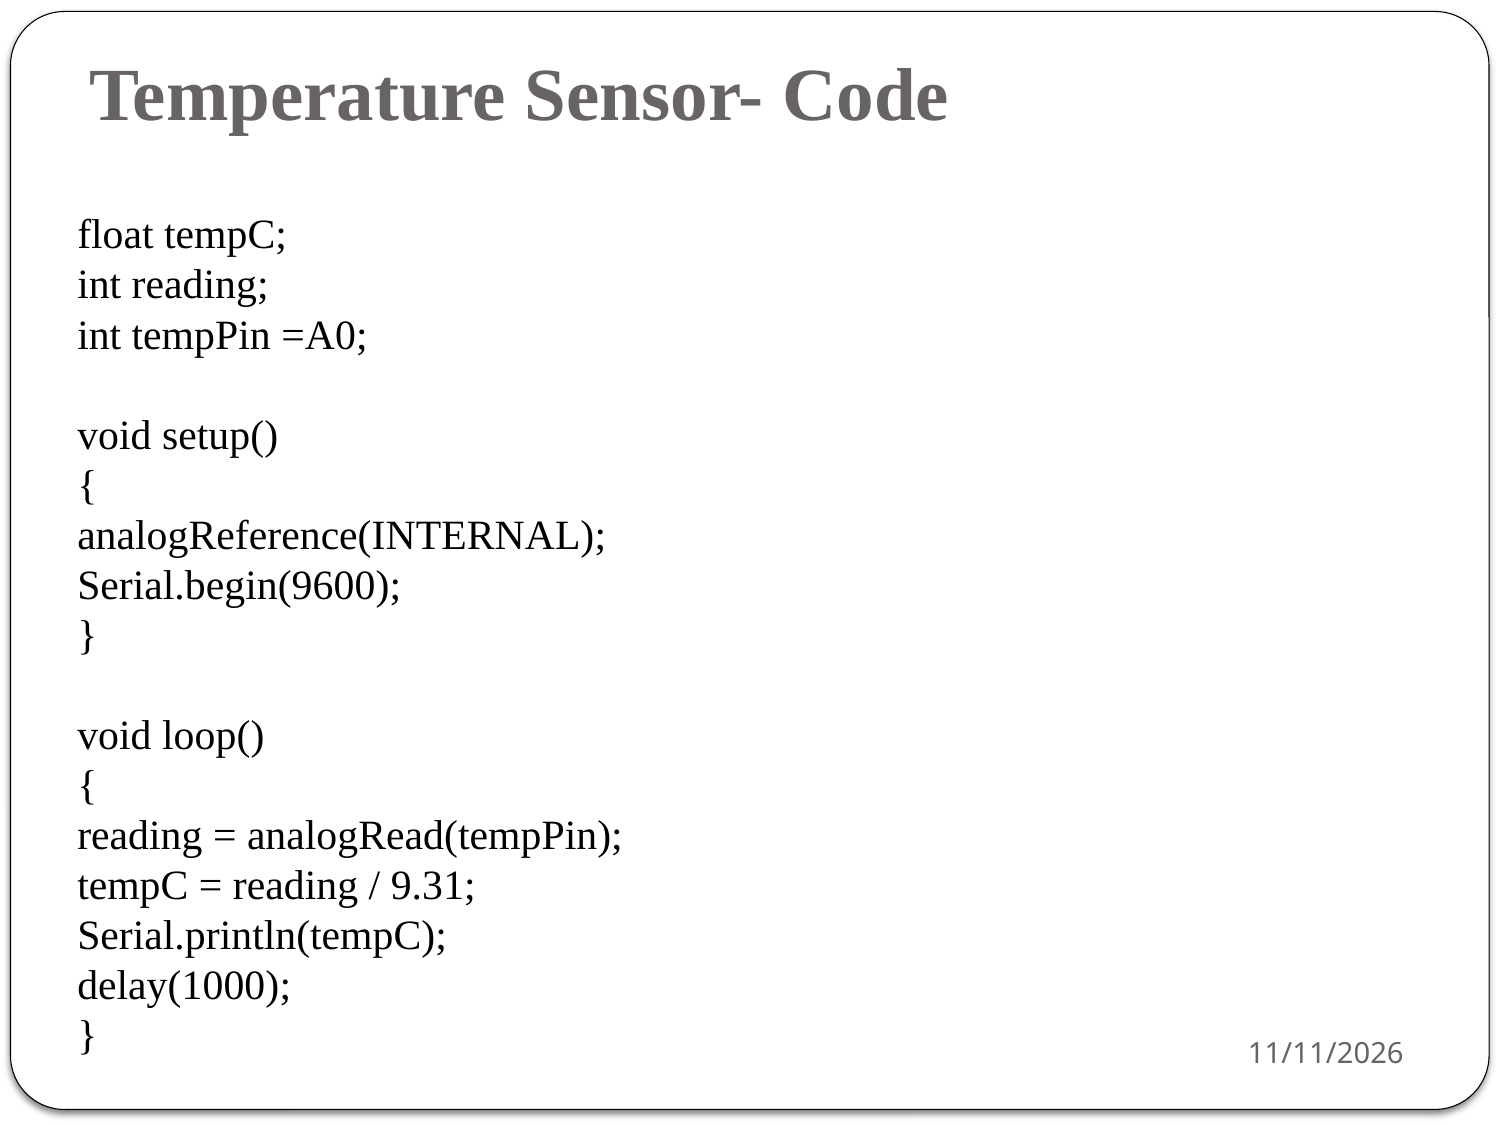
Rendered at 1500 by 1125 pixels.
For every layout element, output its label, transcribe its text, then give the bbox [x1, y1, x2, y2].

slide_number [1313, 1015, 1419, 1094]
text_box float tempC; int reading; int tempPin =A0; void setup() { analogReference(INTERNAL); Serial.begin(9600); } void loop() { reading = analogRead(tempPin); tempC = reading / 9.31; Serial.println(tempC); delay(1000); } [62, 199, 1313, 1116]
title Temperature Sensor- Code [75, 45, 1425, 150]
